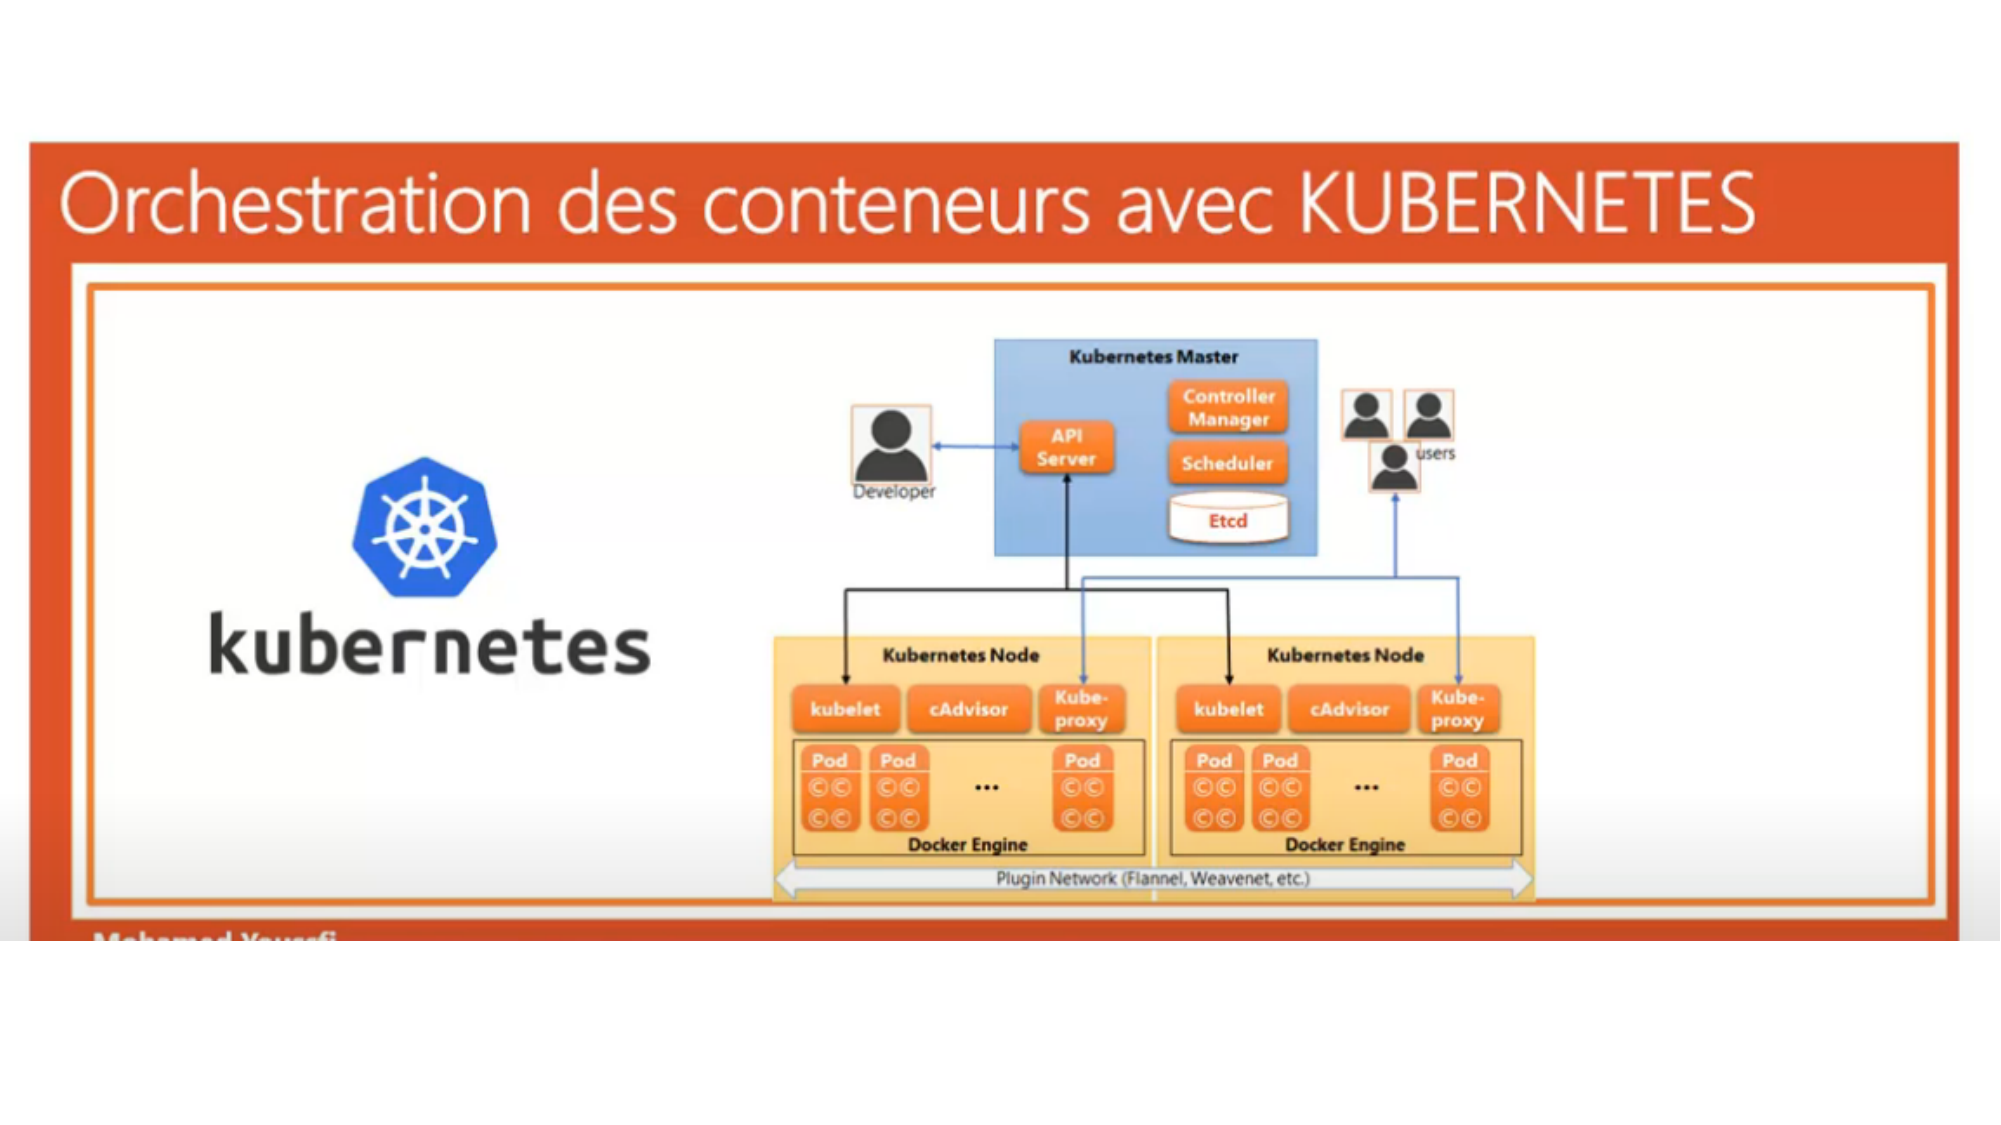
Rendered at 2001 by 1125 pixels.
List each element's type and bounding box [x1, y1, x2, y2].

picture [0, 126, 2000, 941]
